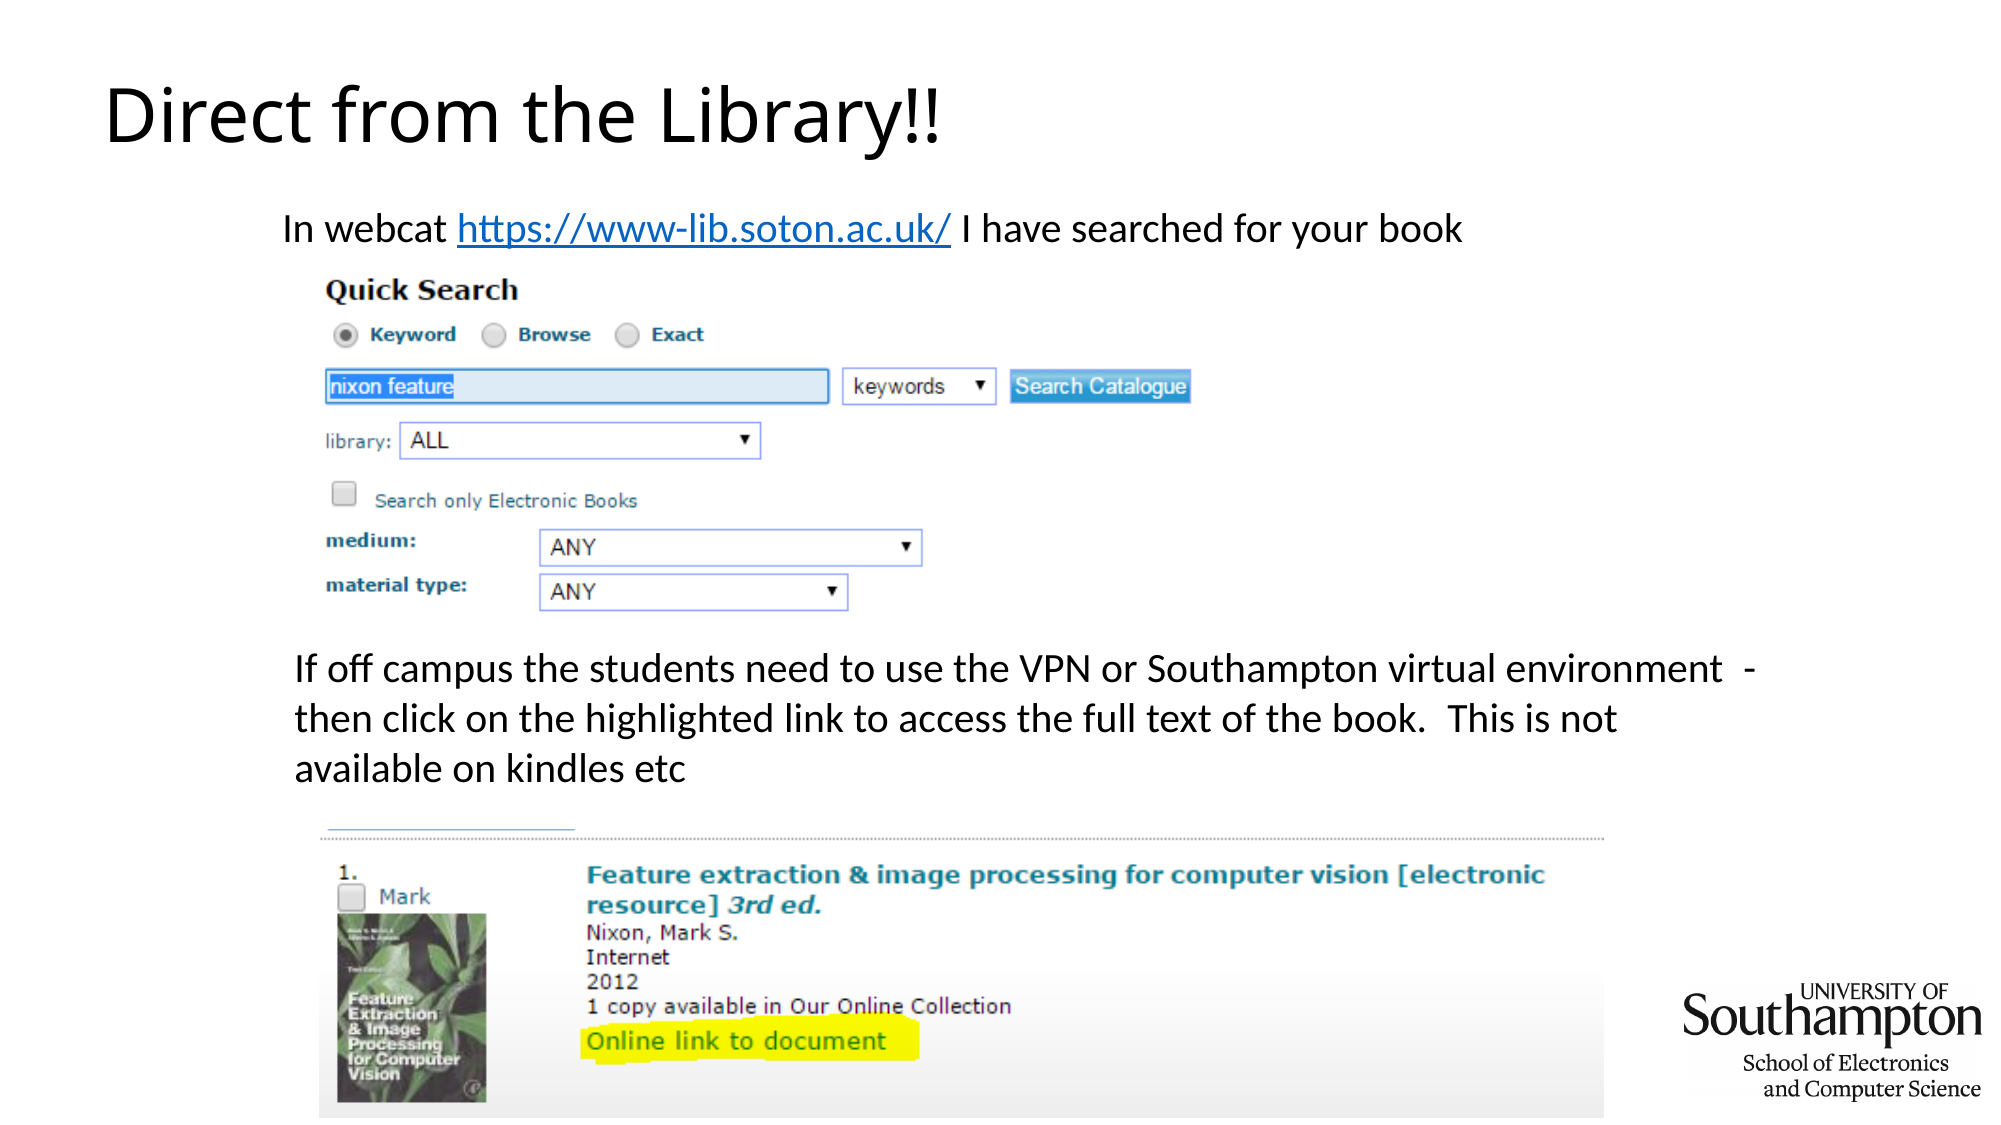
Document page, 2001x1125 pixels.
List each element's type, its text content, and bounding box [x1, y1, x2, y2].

picture [314, 254, 1249, 633]
text_box If off campus the students need to use the VPN or Southampton virtual environment - then click on the highlighted link to access the full text of the book. This is not available on kindles etc [279, 633, 1780, 799]
picture [319, 829, 1604, 1118]
text_box In webcat https://www-lib.soton.ac.uk/ I have searched for your book [267, 235, 1691, 259]
picture [1684, 983, 1982, 1102]
text_box Direct from the Library!! [89, 1, 1721, 235]
